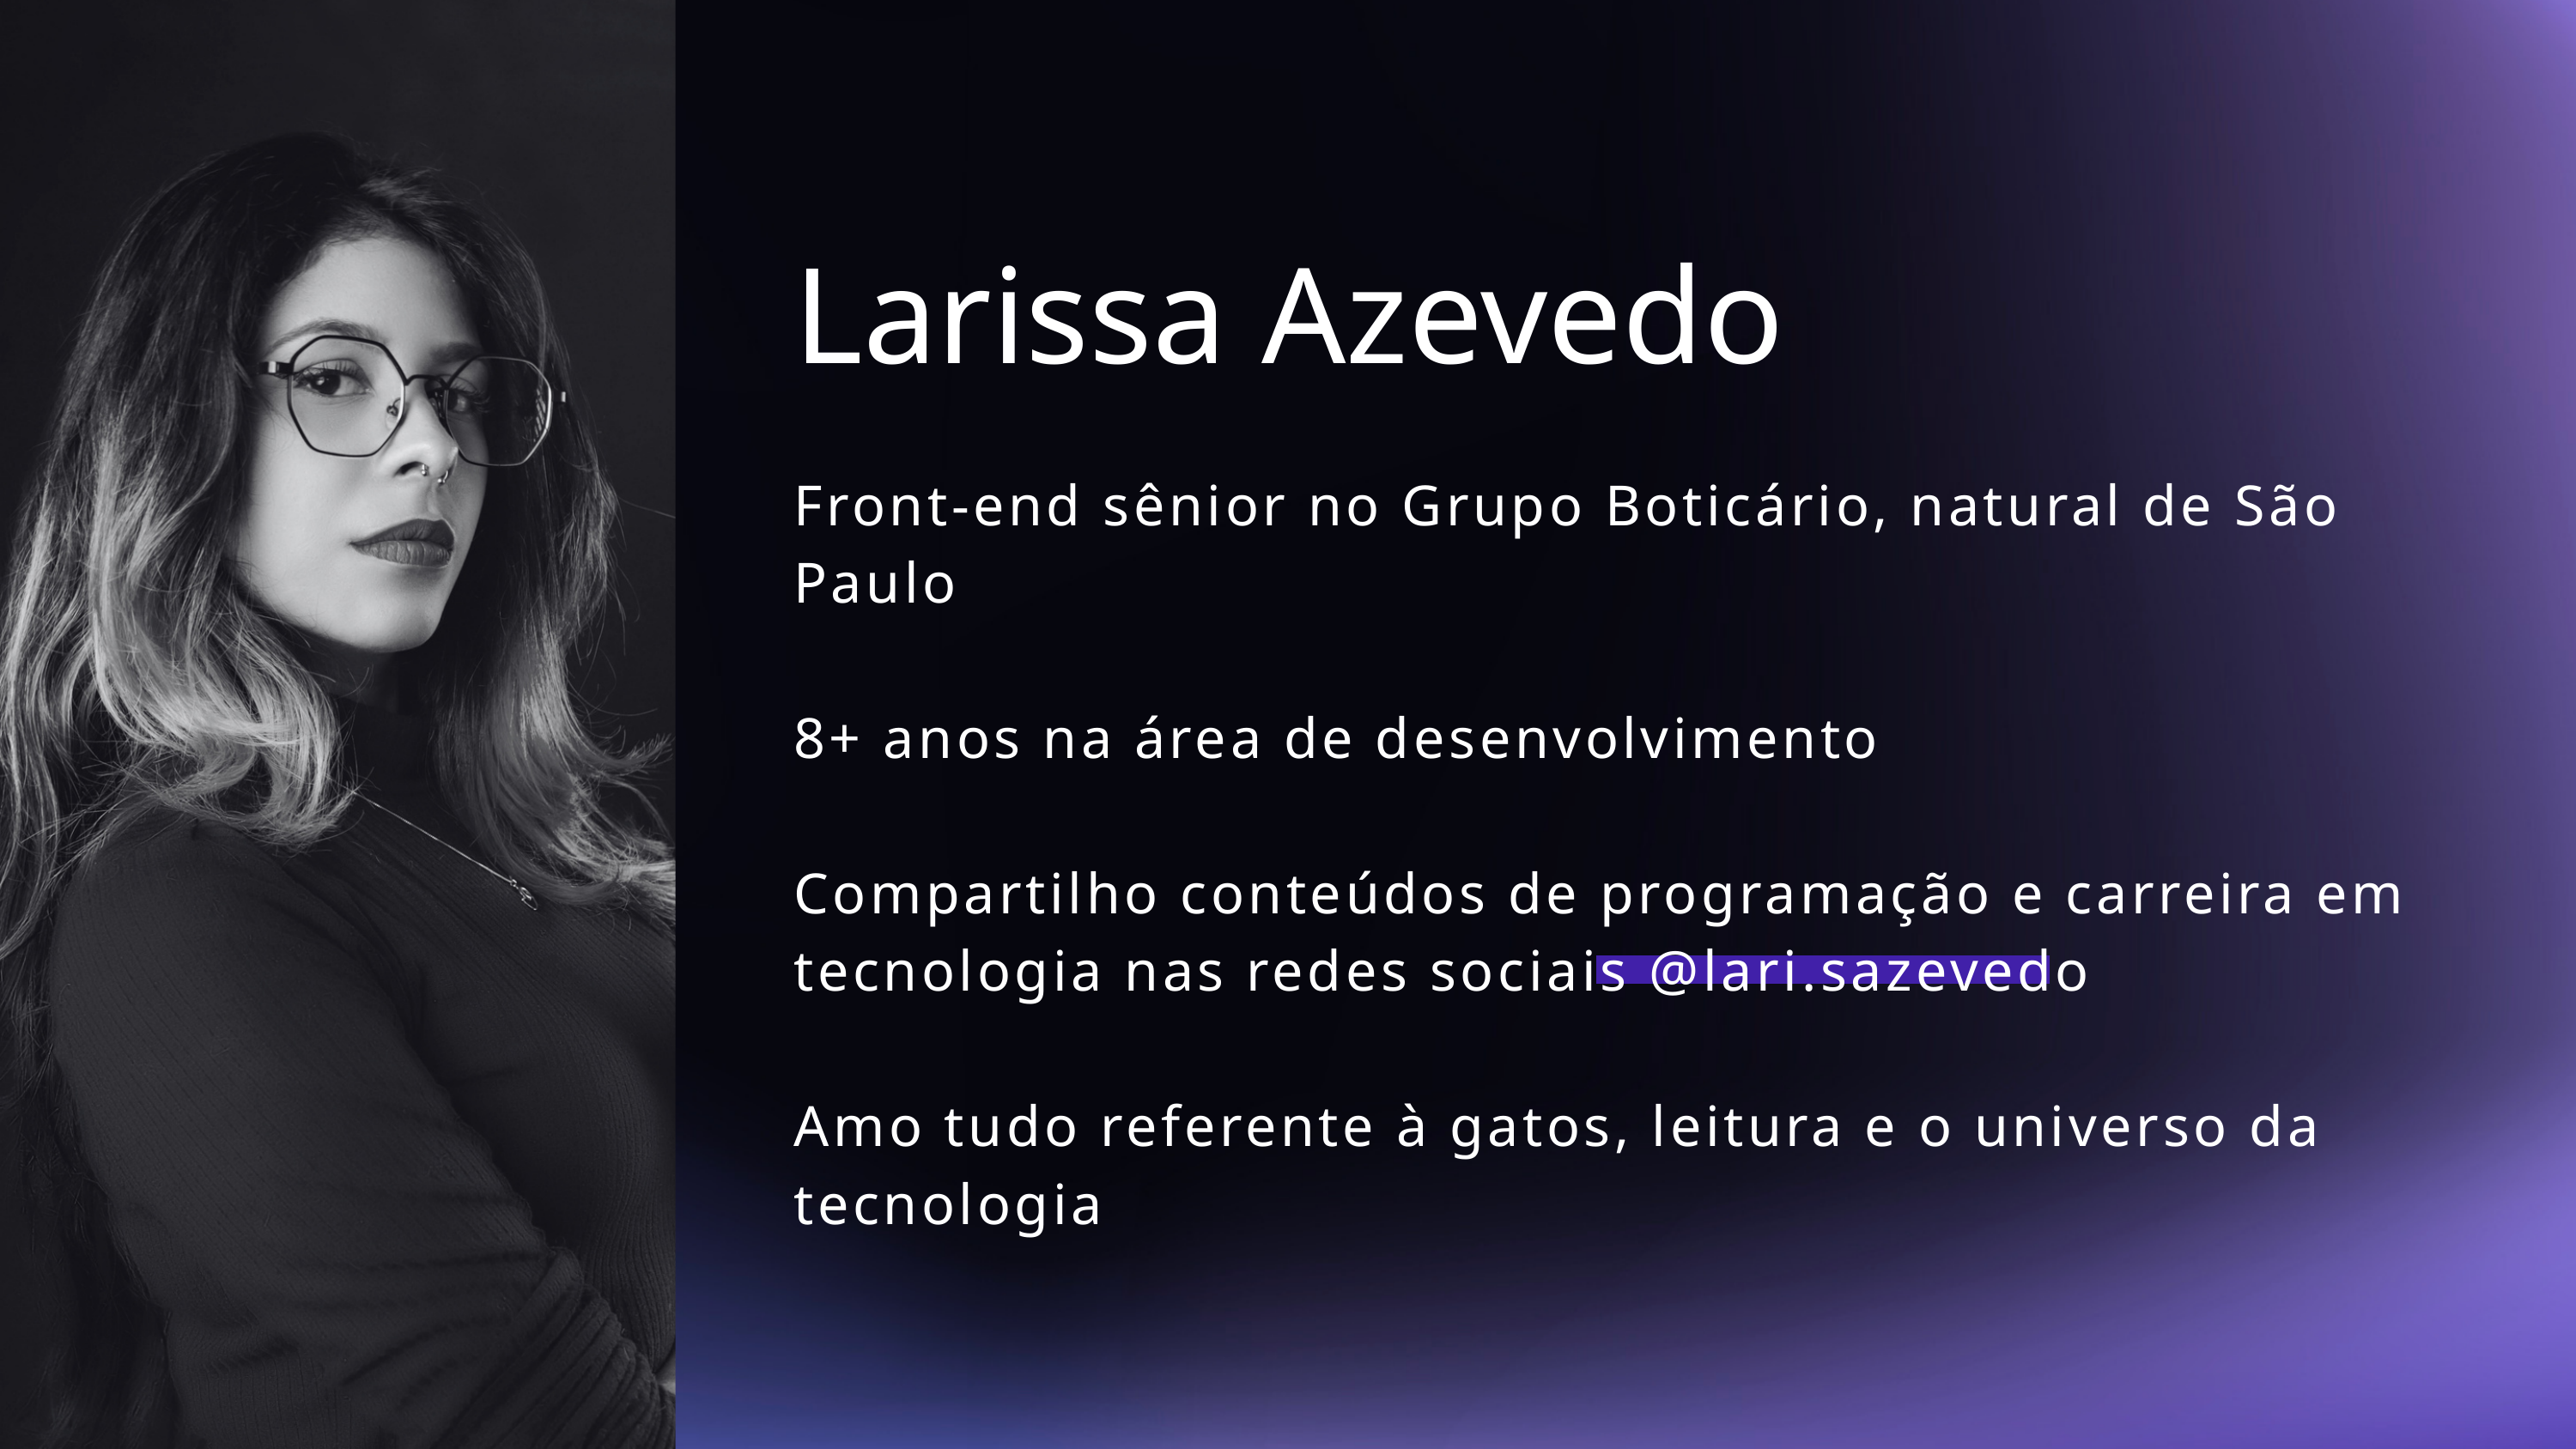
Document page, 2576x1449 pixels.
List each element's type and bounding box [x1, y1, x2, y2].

text_box [793, 229, 2432, 1219]
picture [0, 0, 2576, 1449]
